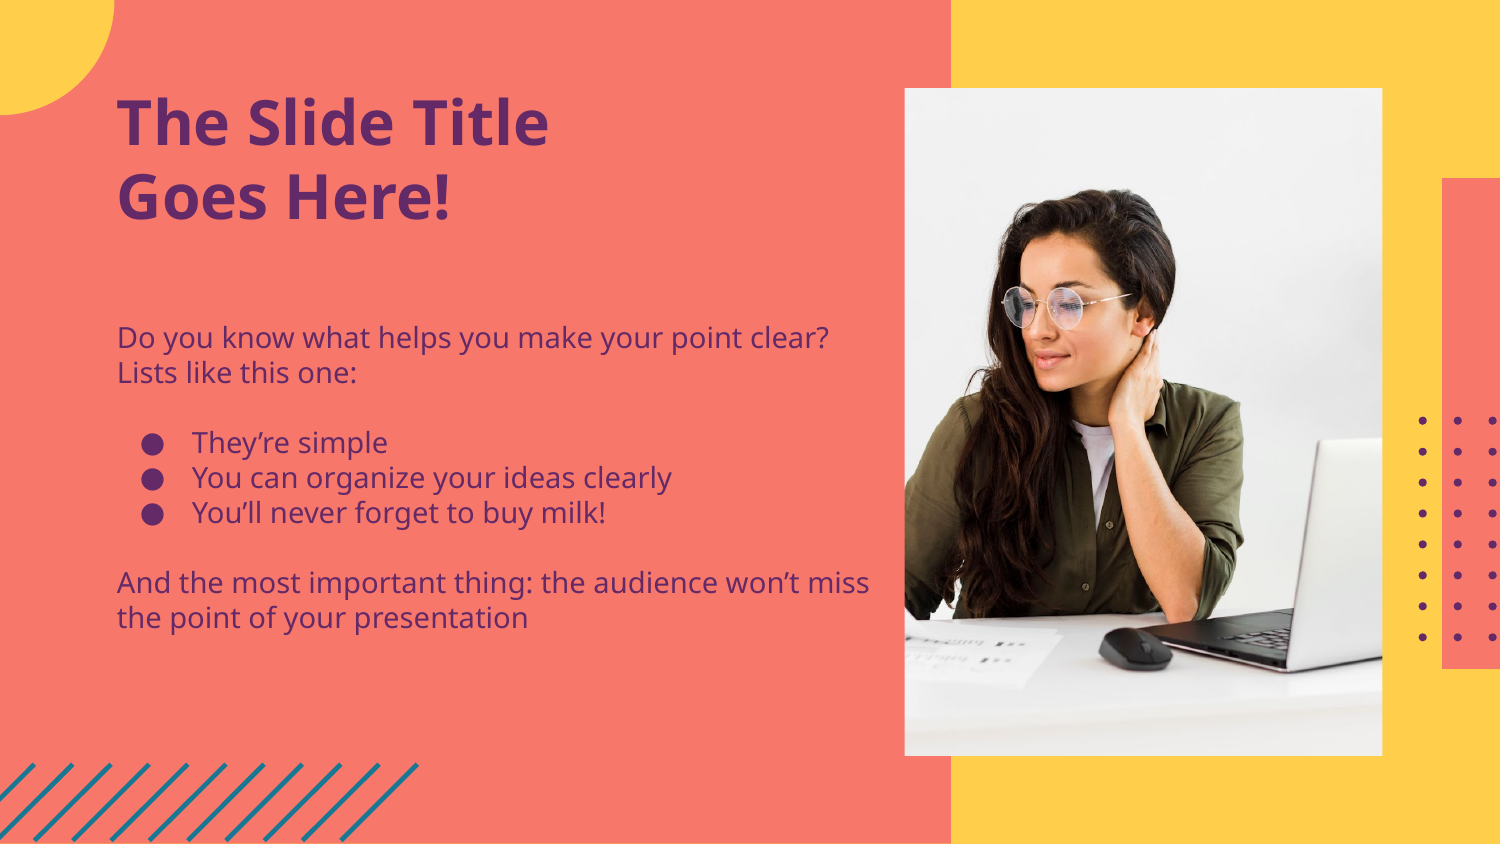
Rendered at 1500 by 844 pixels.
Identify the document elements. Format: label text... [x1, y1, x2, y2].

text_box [0, 763, 418, 841]
subtitle Do you know what helps you make your point clear? Lists like this one: They’re simple You can organize your ideas clearly You’ll never forget to buy milk! And the most important thing: the audience won’t miss the point of your presentation [101, 304, 899, 756]
title The Slide Title Goes Here! [101, 67, 611, 304]
picture [904, 88, 1383, 756]
